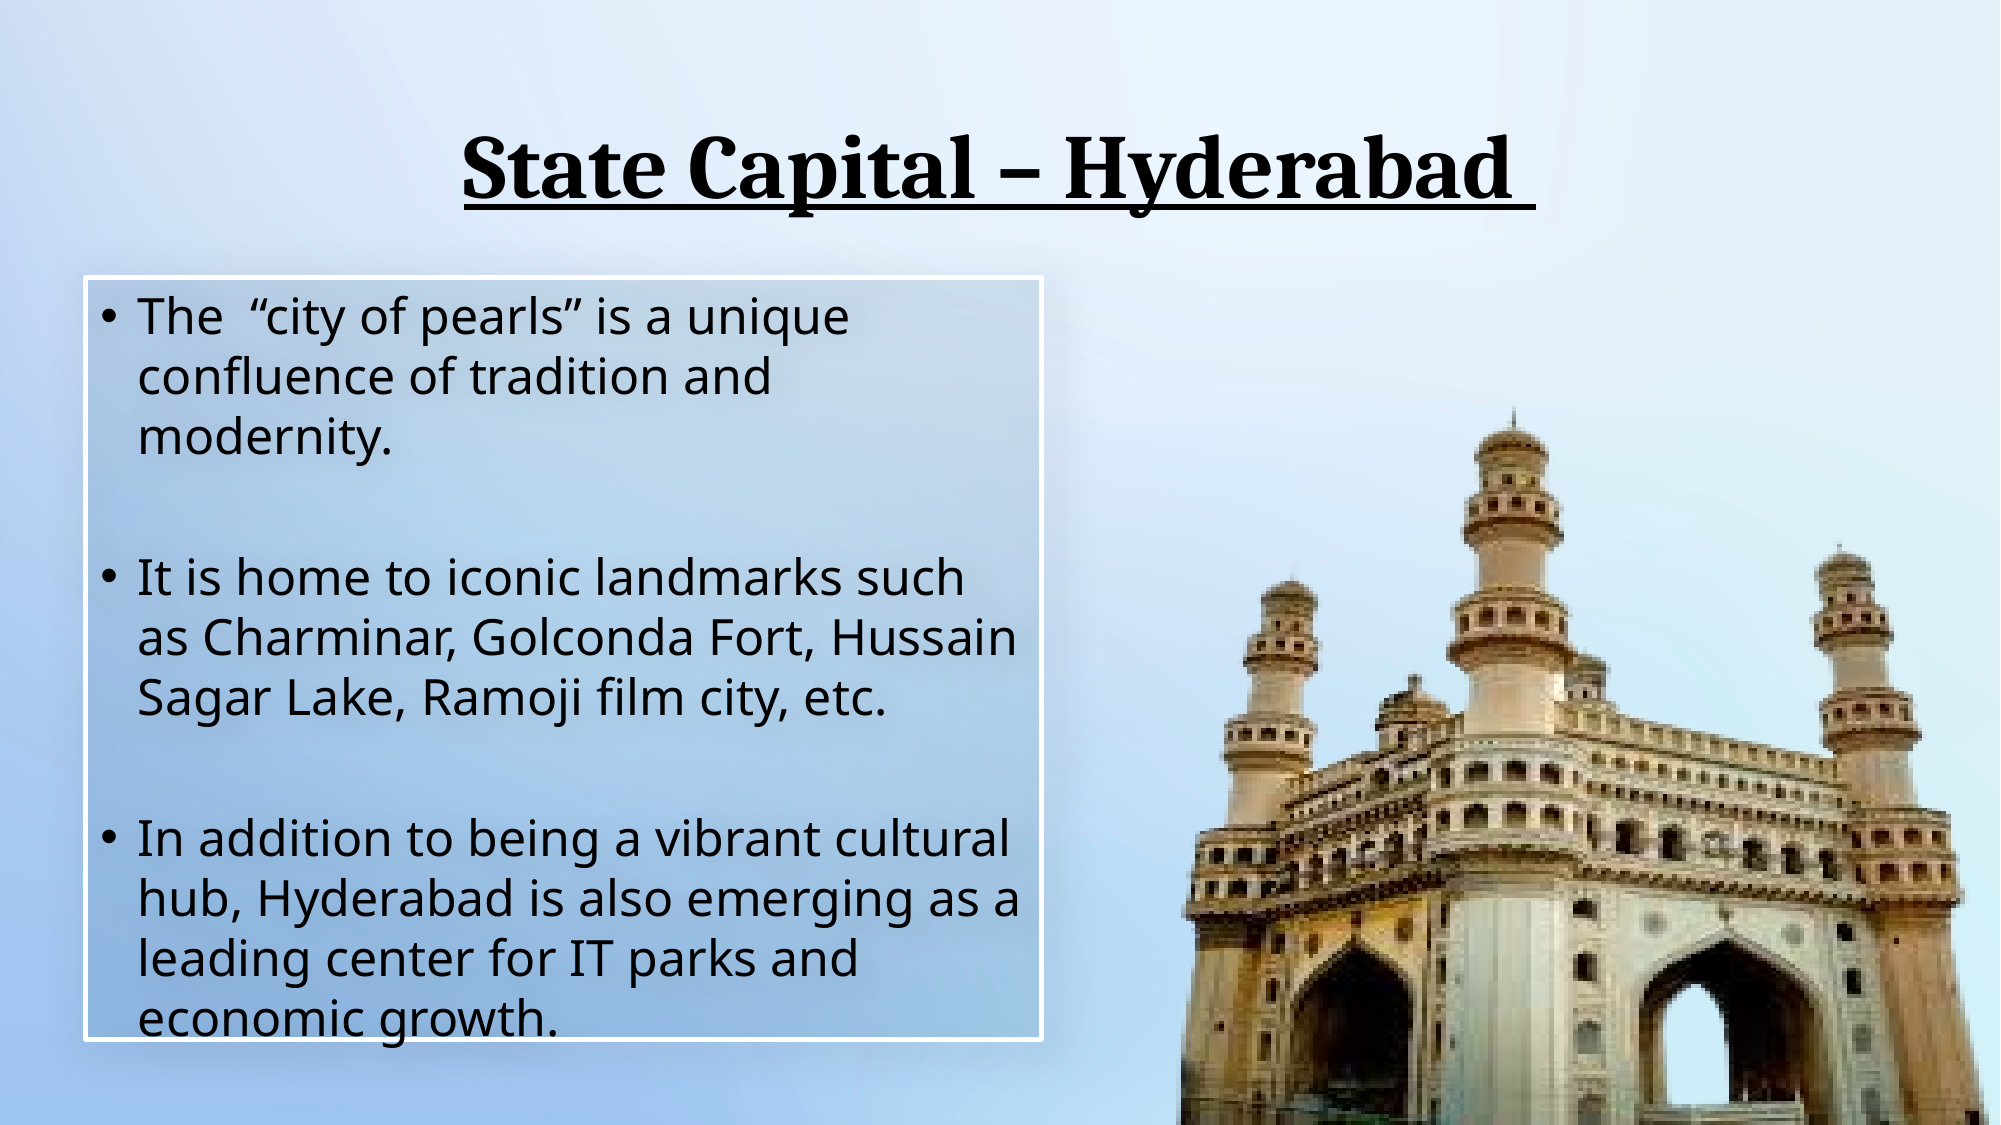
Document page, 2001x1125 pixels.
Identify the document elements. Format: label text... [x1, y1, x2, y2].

title State Capital – Hyderabad [137, 59, 1863, 278]
text_box The “city of pearls” is a unique confluence of tradition and modernity. It is home to iconic landmarks such as Charminar, Golconda Fort, Hussain Sagar Lake, Ramoji film city, etc. In addition to being a vibrant cultural hub, Hyderabad is also emerging as a leading center for IT parks and economic growth. [85, 277, 1042, 1040]
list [1124, 261, 2000, 1125]
